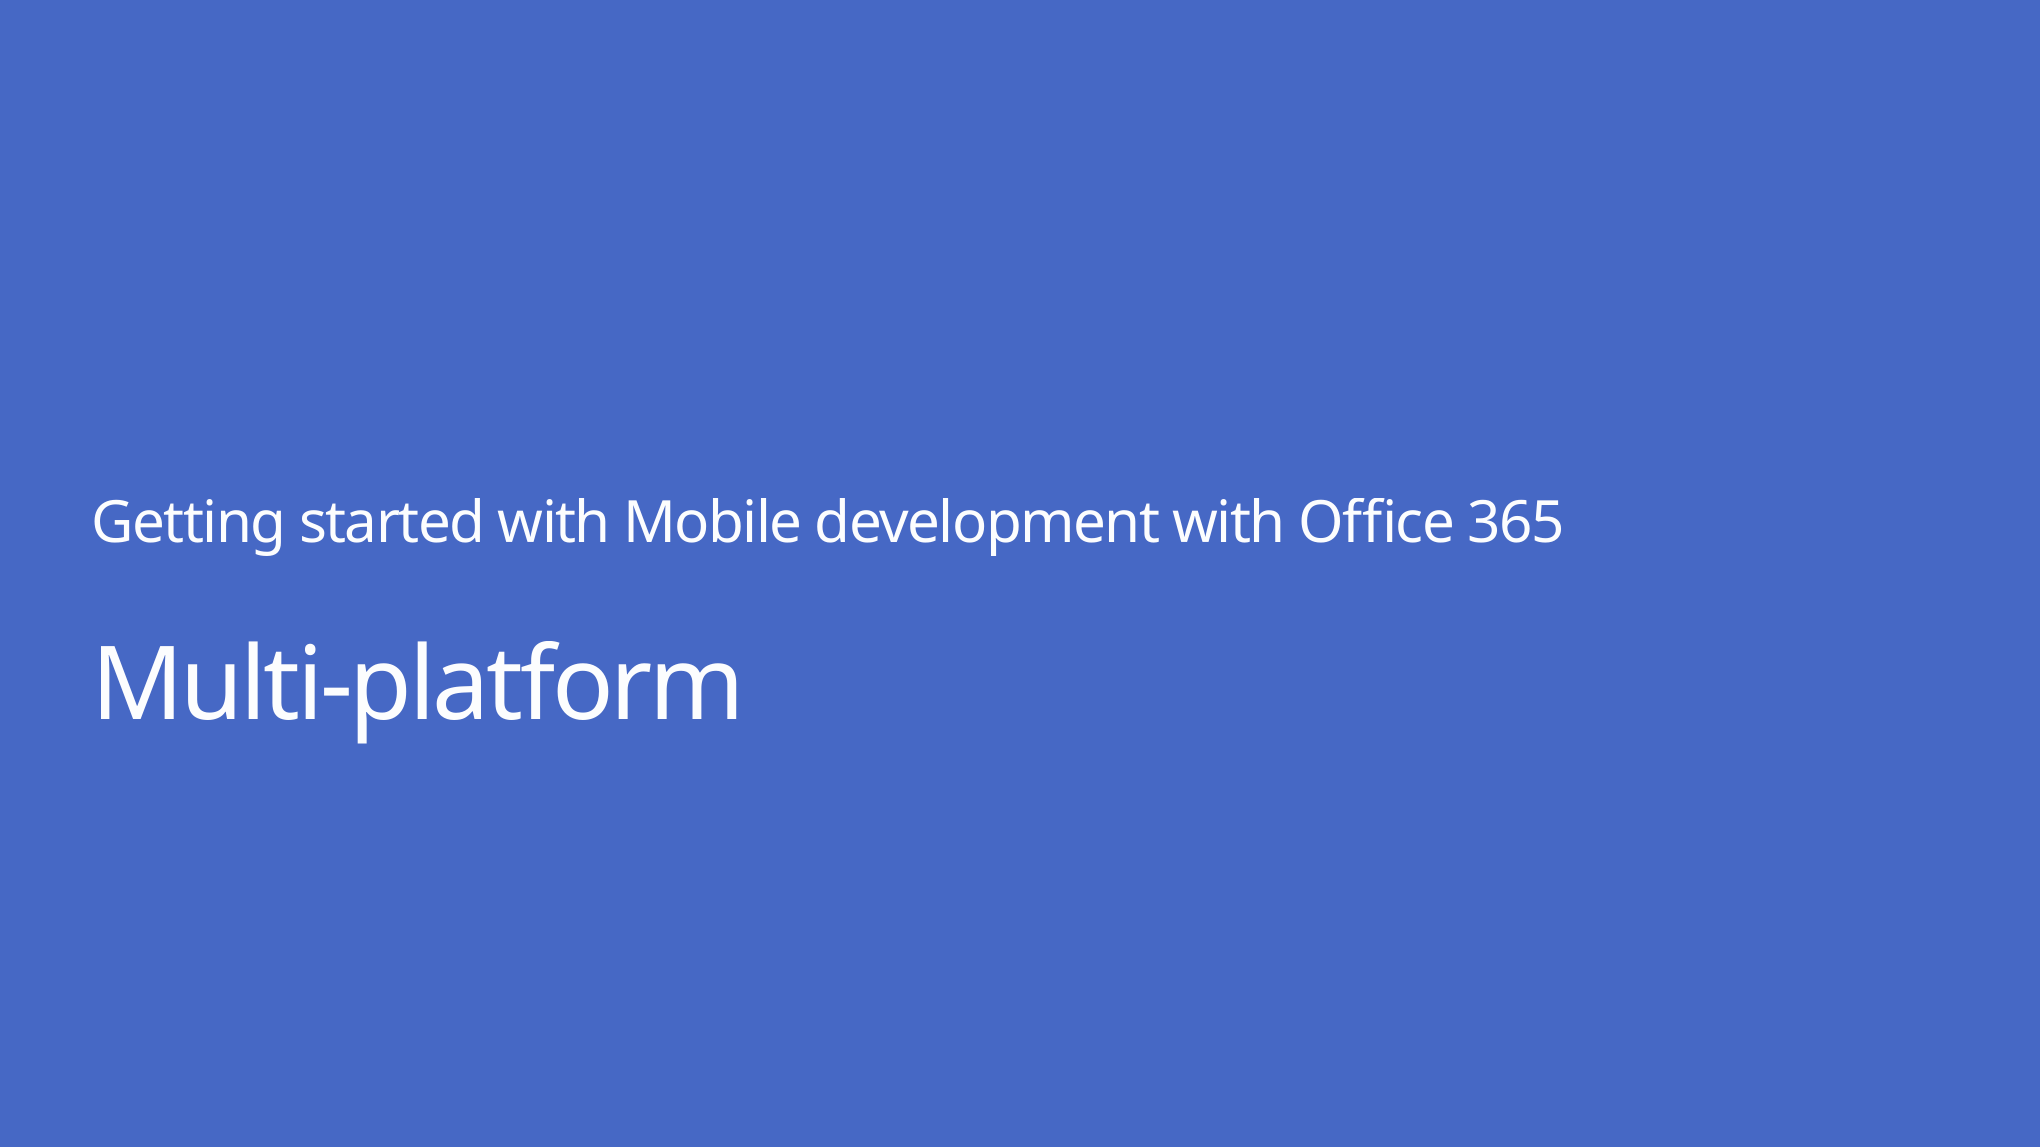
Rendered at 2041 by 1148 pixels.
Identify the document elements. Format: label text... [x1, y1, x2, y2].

subtitle Getting started with Mobile development with Office 365 [91, 492, 1992, 618]
title Multi-platform [91, 631, 1992, 956]
